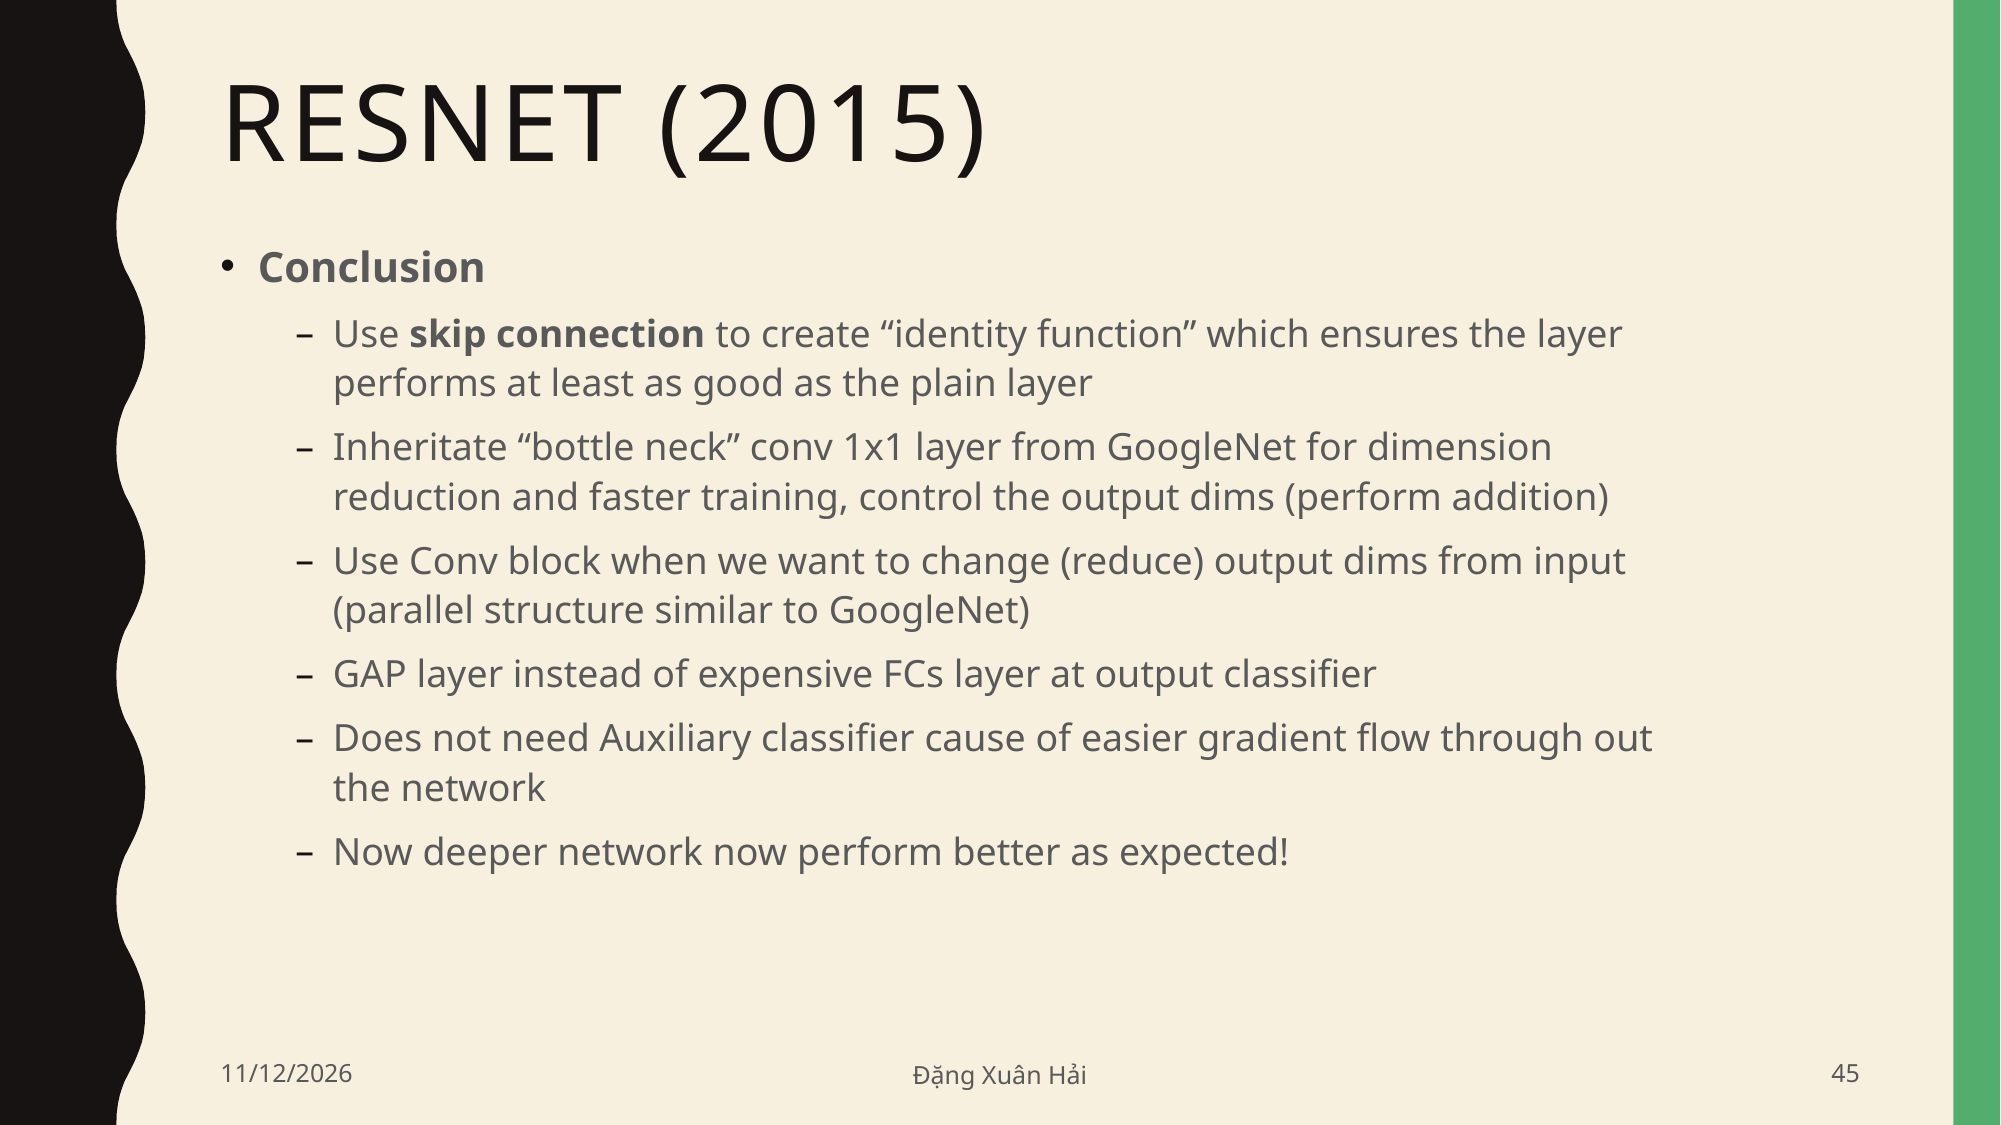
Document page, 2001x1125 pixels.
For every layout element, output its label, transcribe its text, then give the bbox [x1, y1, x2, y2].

list Conclusion Use skip connection to create “identity function” which ensures the layer performs at least as good as the plain layer Inheritate “bottle neck” conv 1x1 layer from GoogleNet for dimension reduction and faster training, control the output dims (perform addition) Use Conv block when we want to change (reduce) output dims from input (parallel structure similar to GoogleNet) GAP layer instead of expensive FCs layer at output classifier Does not need Auxiliary classifier cause of easier gradient flow through out the network Now deeper network now perform better as expected! [205, 228, 1675, 979]
slide_number 45 [1412, 1045, 1875, 1103]
title ResNet (2015) [205, 62, 1875, 228]
footer Đặng Xuân Hải [662, 1045, 1338, 1103]
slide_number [205, 1045, 588, 1103]
